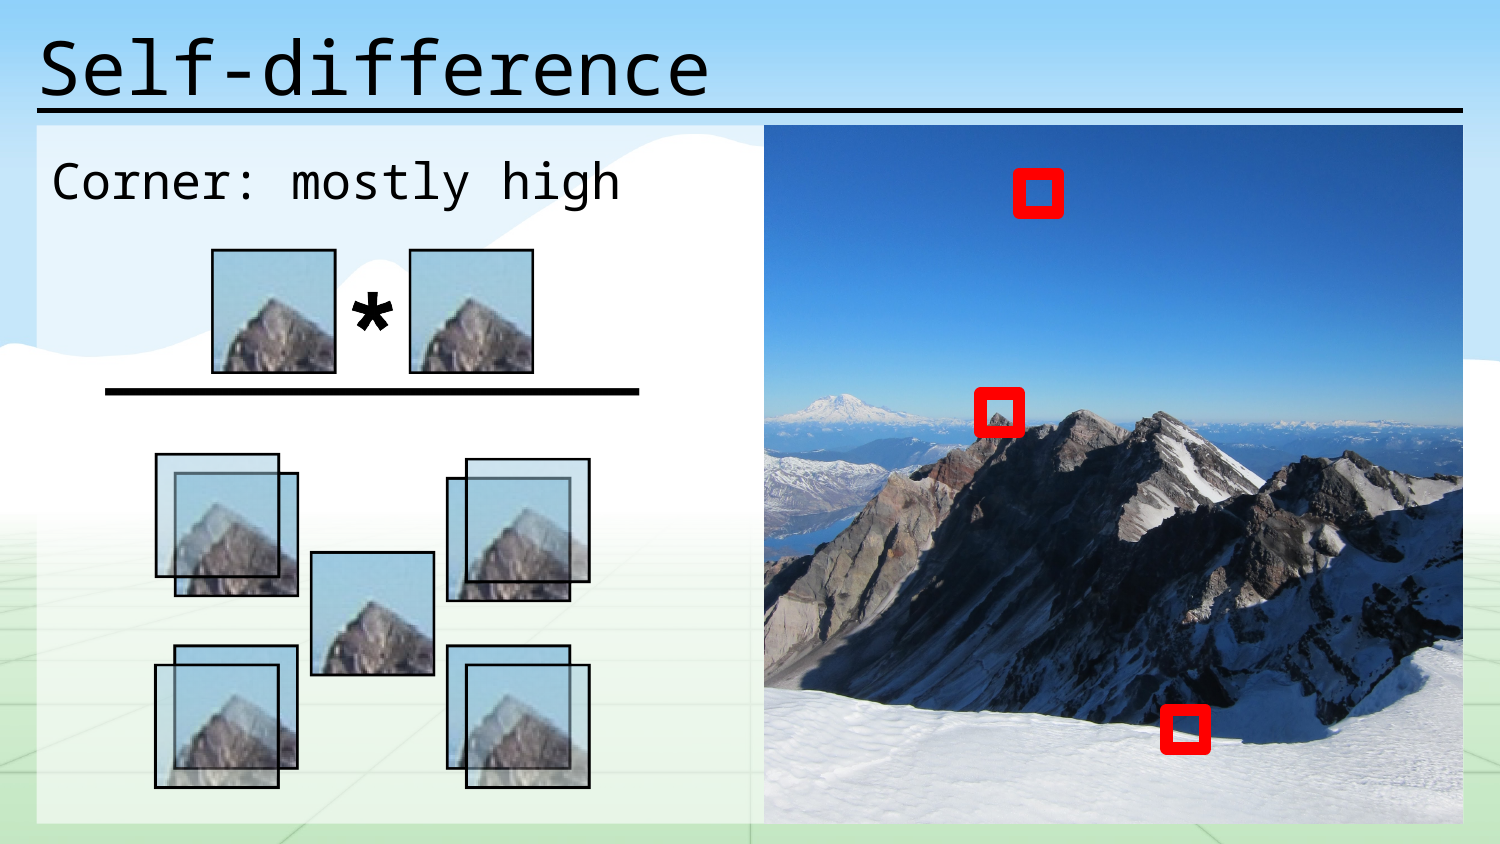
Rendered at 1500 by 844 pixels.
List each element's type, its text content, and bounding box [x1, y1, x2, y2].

list Corner: mostly high [36, 125, 761, 824]
picture [0, 0, 1500, 844]
title Self-difference [20, 31, 1479, 126]
